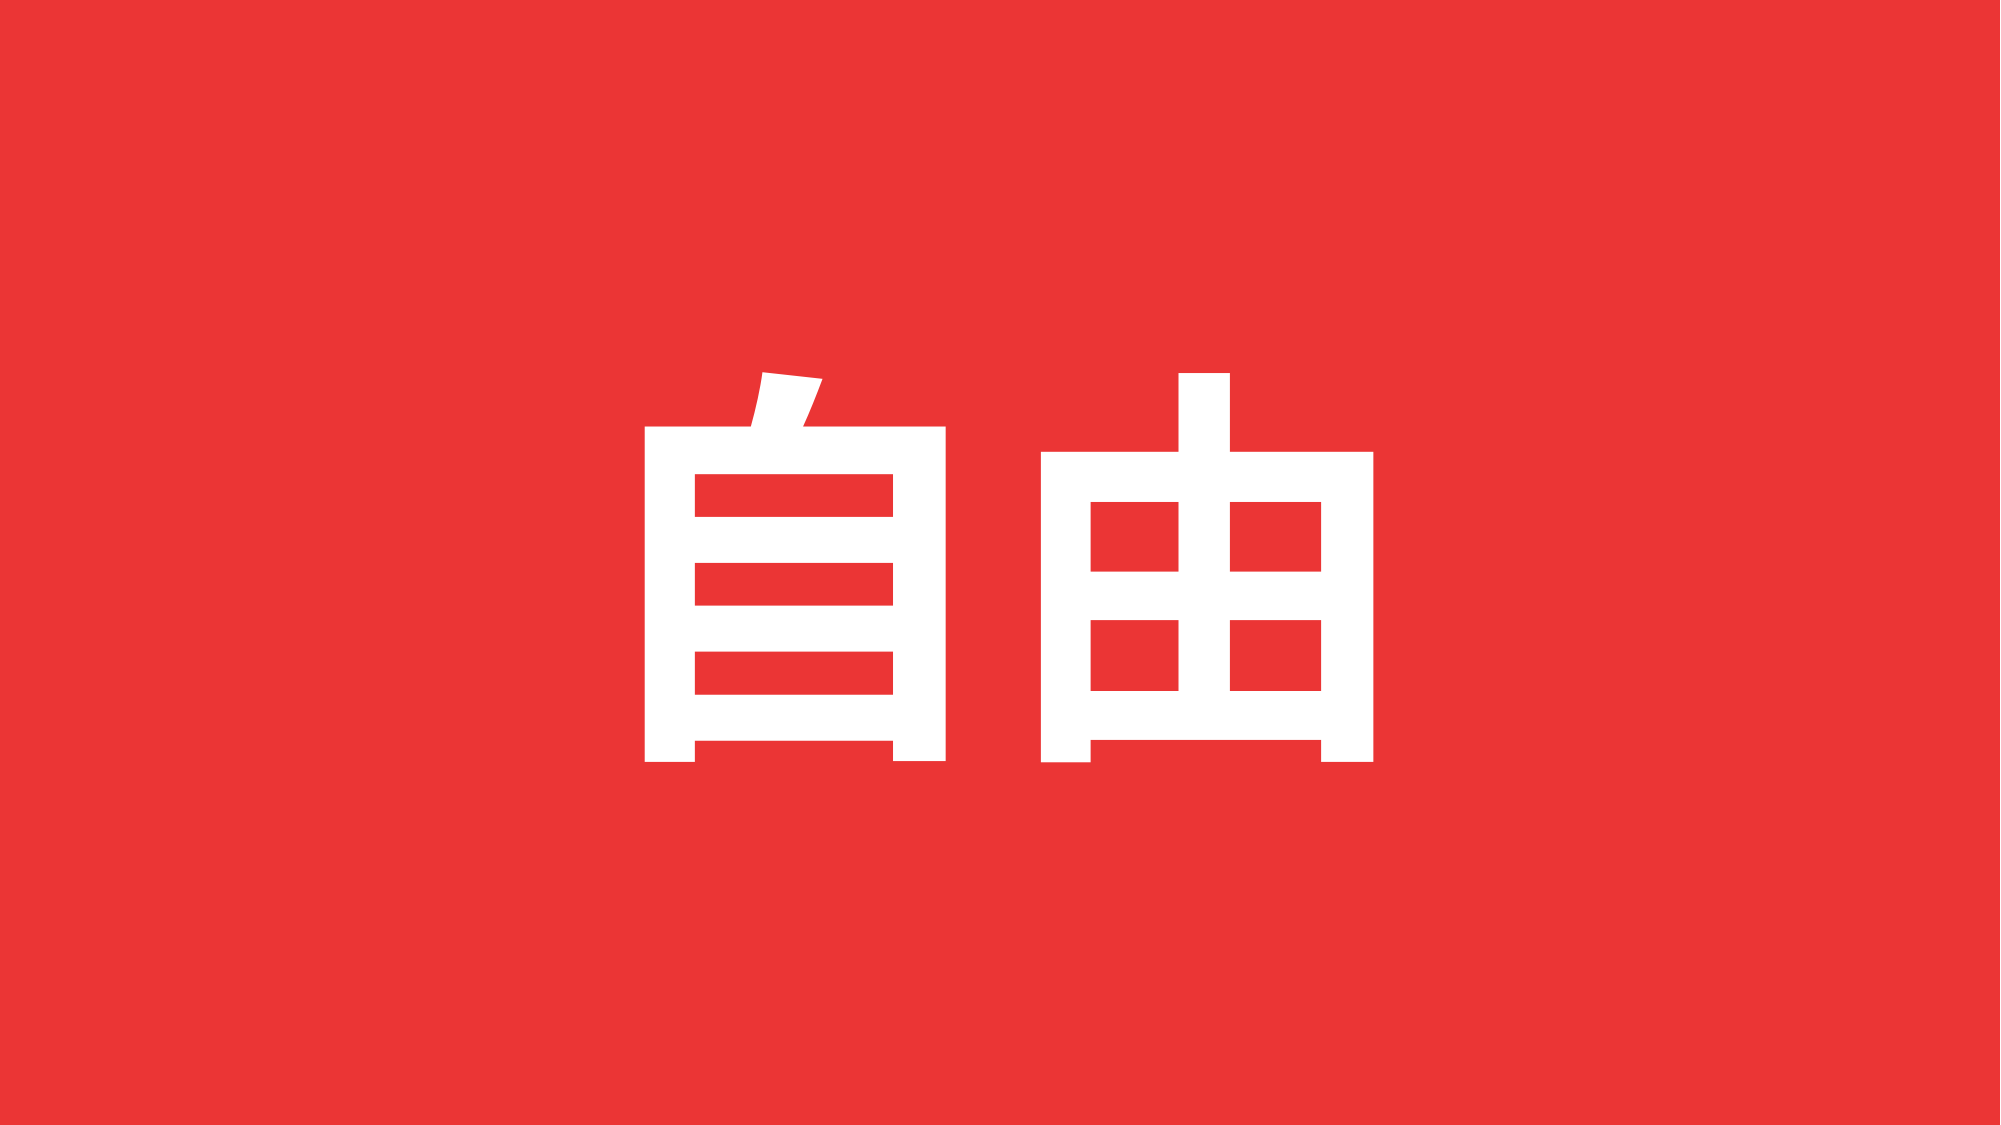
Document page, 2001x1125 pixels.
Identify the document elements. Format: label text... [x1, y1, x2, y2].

text_box 自由 [570, 303, 1430, 816]
